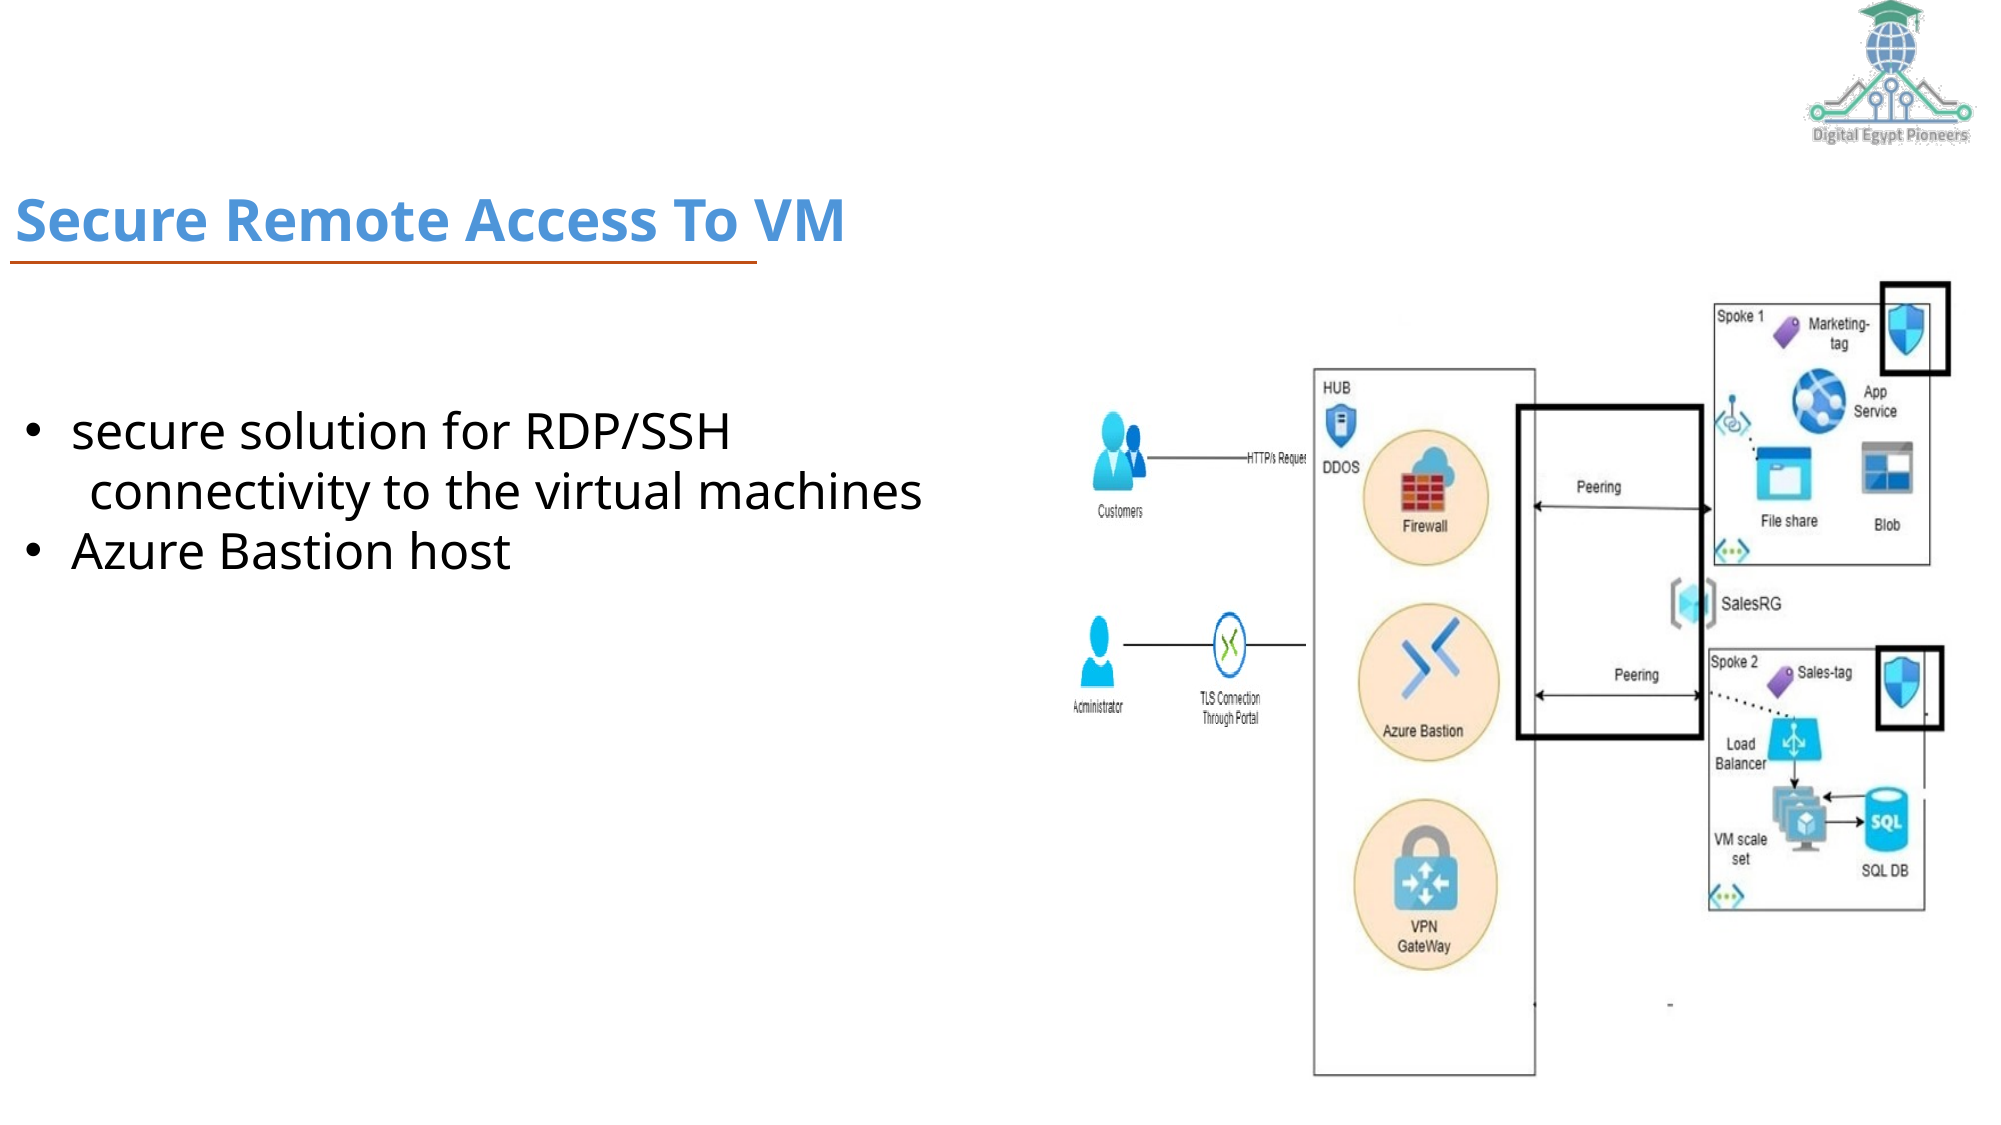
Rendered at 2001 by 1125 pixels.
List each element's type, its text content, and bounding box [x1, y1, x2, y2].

text_box secure solution for RDP/SSH connectivity to the virtual machines Azure Bastion host [9, 391, 1073, 637]
picture [1073, 160, 1991, 1106]
picture [1785, 0, 2000, 146]
text_box Secure Remote Access To VM [0, 118, 1038, 328]
